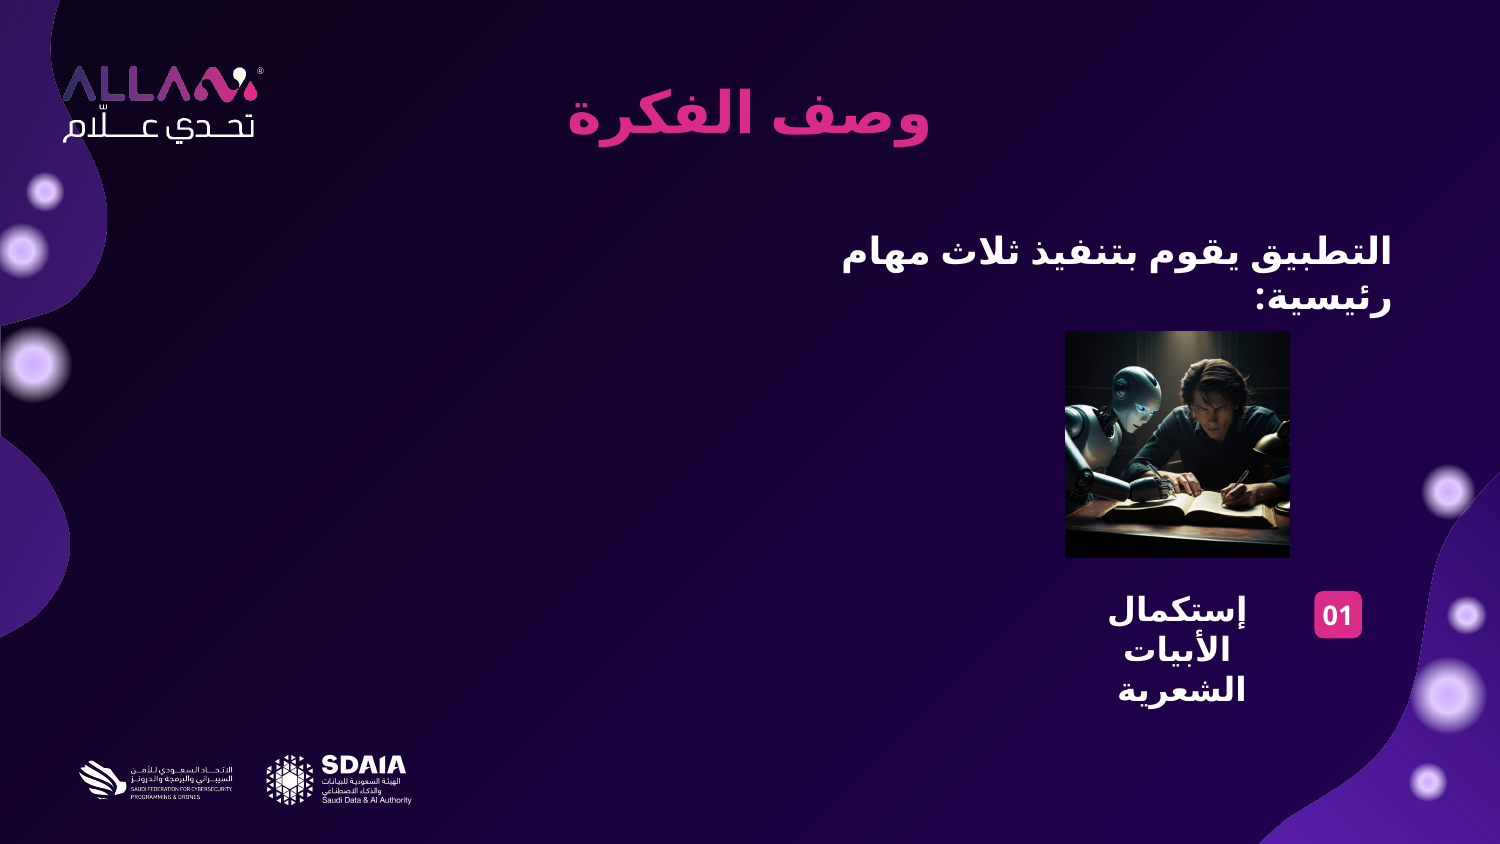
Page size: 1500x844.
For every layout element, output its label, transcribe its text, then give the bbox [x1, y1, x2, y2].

text_box التطبيق يقوم بتنفيذ ثلاث مهام رئيسية: [803, 219, 1435, 325]
text_box وصف الفكرة [455, 60, 1045, 155]
text_box إستكمال الأبيات الشعرية [1040, 581, 1314, 696]
picture [264, 754, 414, 806]
picture [63, 66, 264, 153]
picture [63, 747, 248, 813]
text_box 01 [1314, 590, 1362, 639]
picture [1065, 331, 1290, 558]
